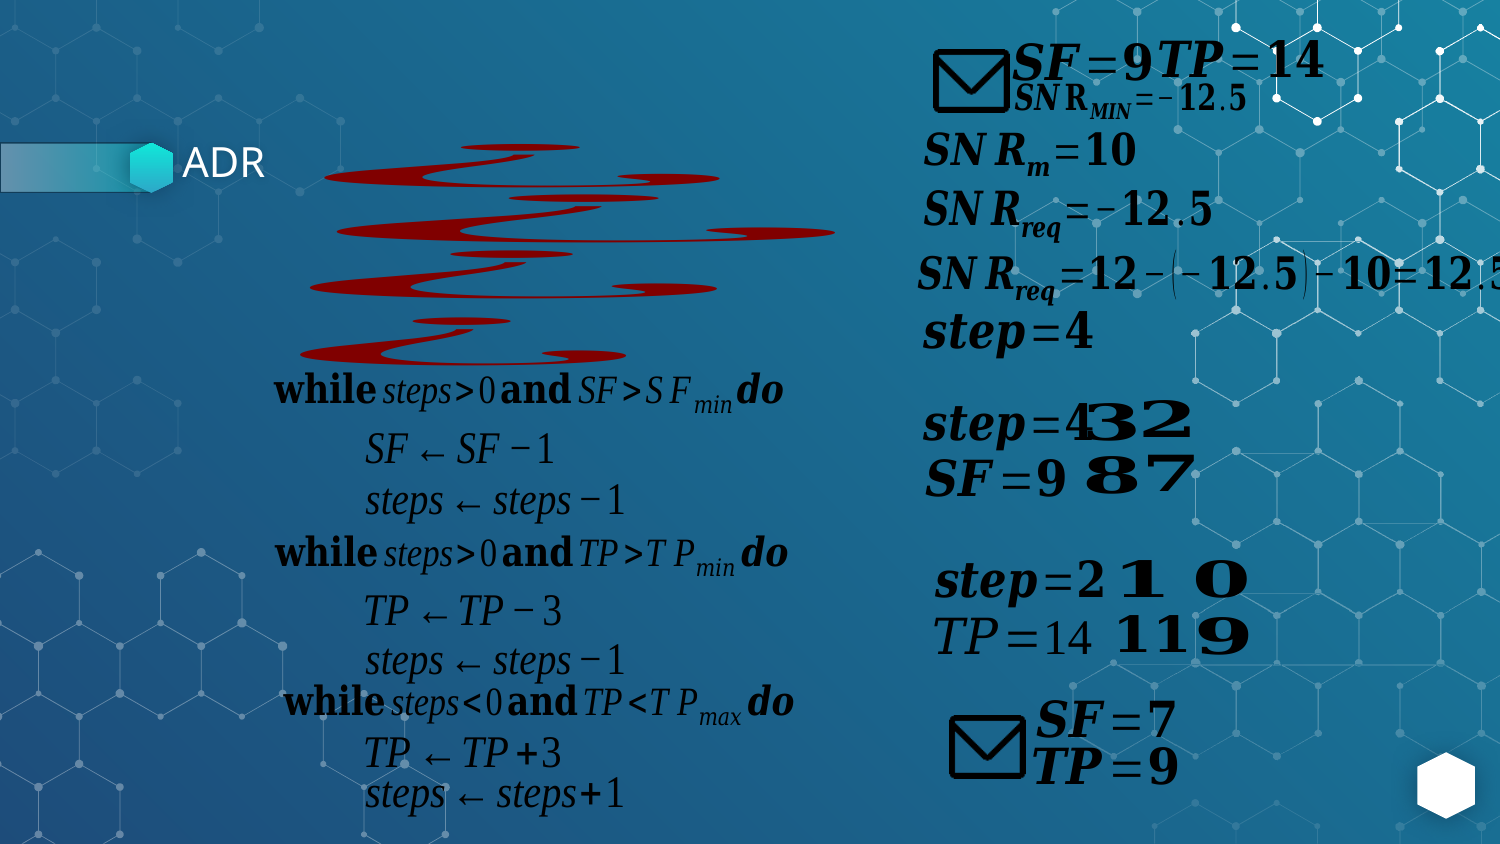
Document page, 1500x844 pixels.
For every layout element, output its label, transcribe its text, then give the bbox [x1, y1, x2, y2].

picture [949, 715, 1026, 779]
title ADR [182, 134, 1500, 193]
picture [932, 49, 1010, 114]
slide_number 47 [1417, 752, 1475, 819]
